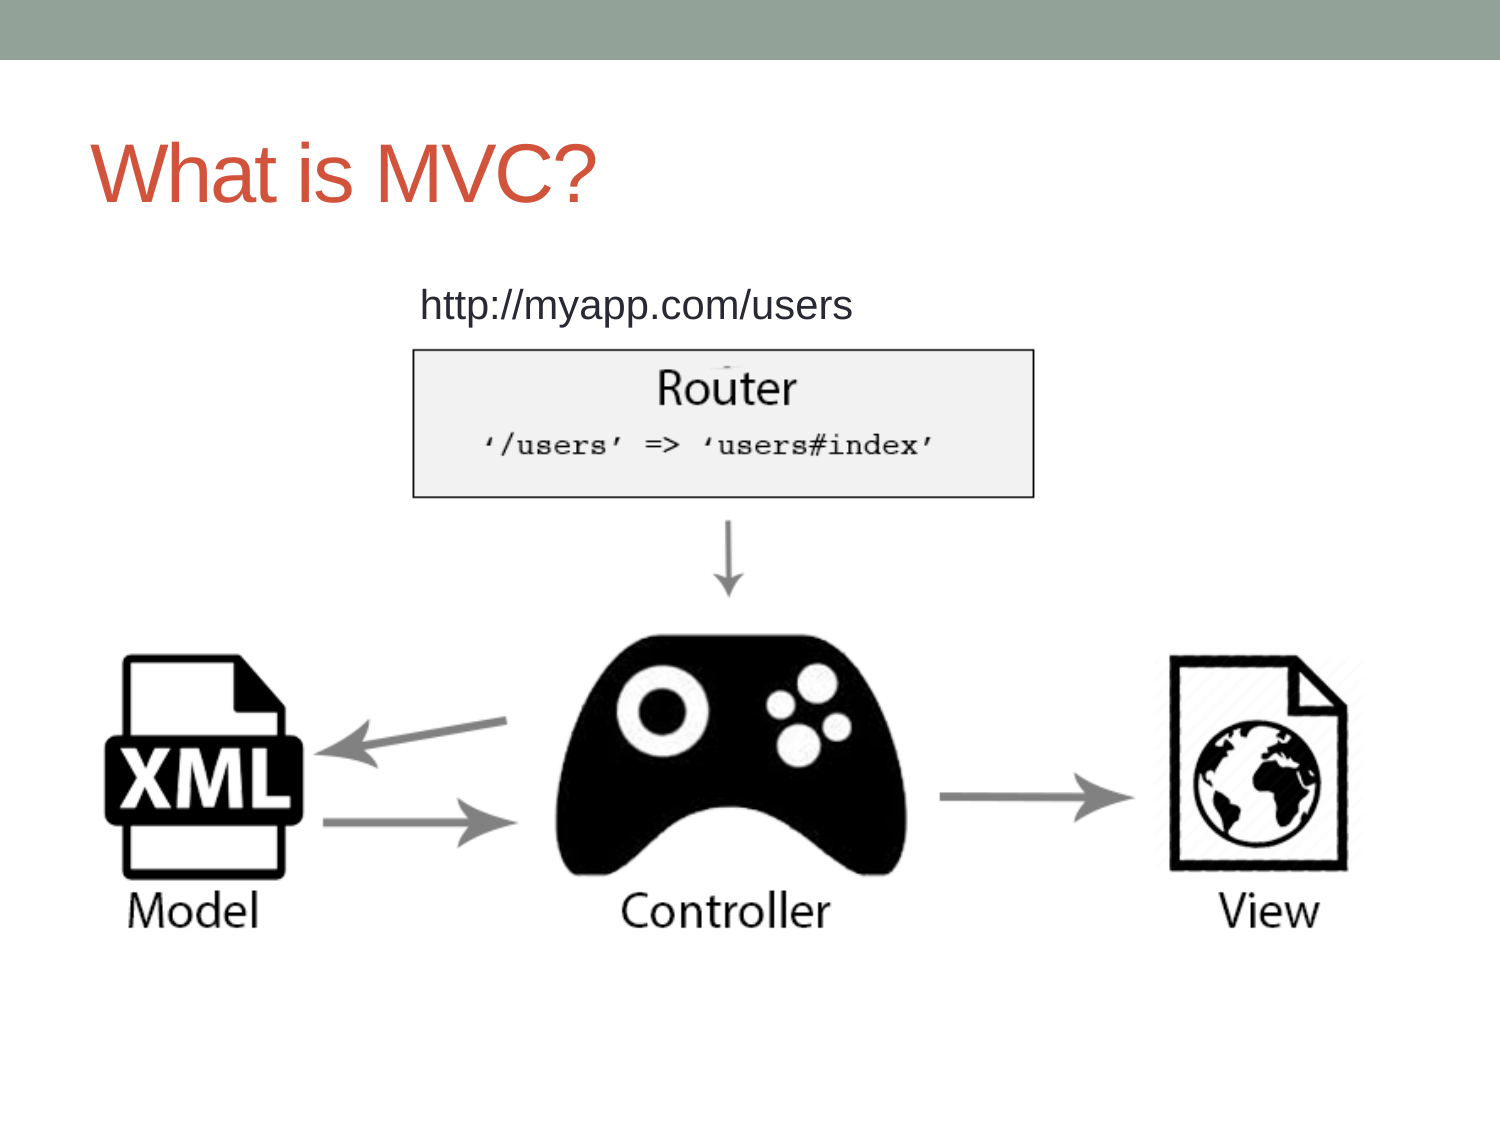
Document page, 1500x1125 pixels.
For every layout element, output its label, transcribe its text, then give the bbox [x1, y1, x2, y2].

text_box http://myapp.com/users [404, 270, 869, 333]
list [74, 336, 1426, 1063]
title What is MVC? [75, 87, 1425, 250]
